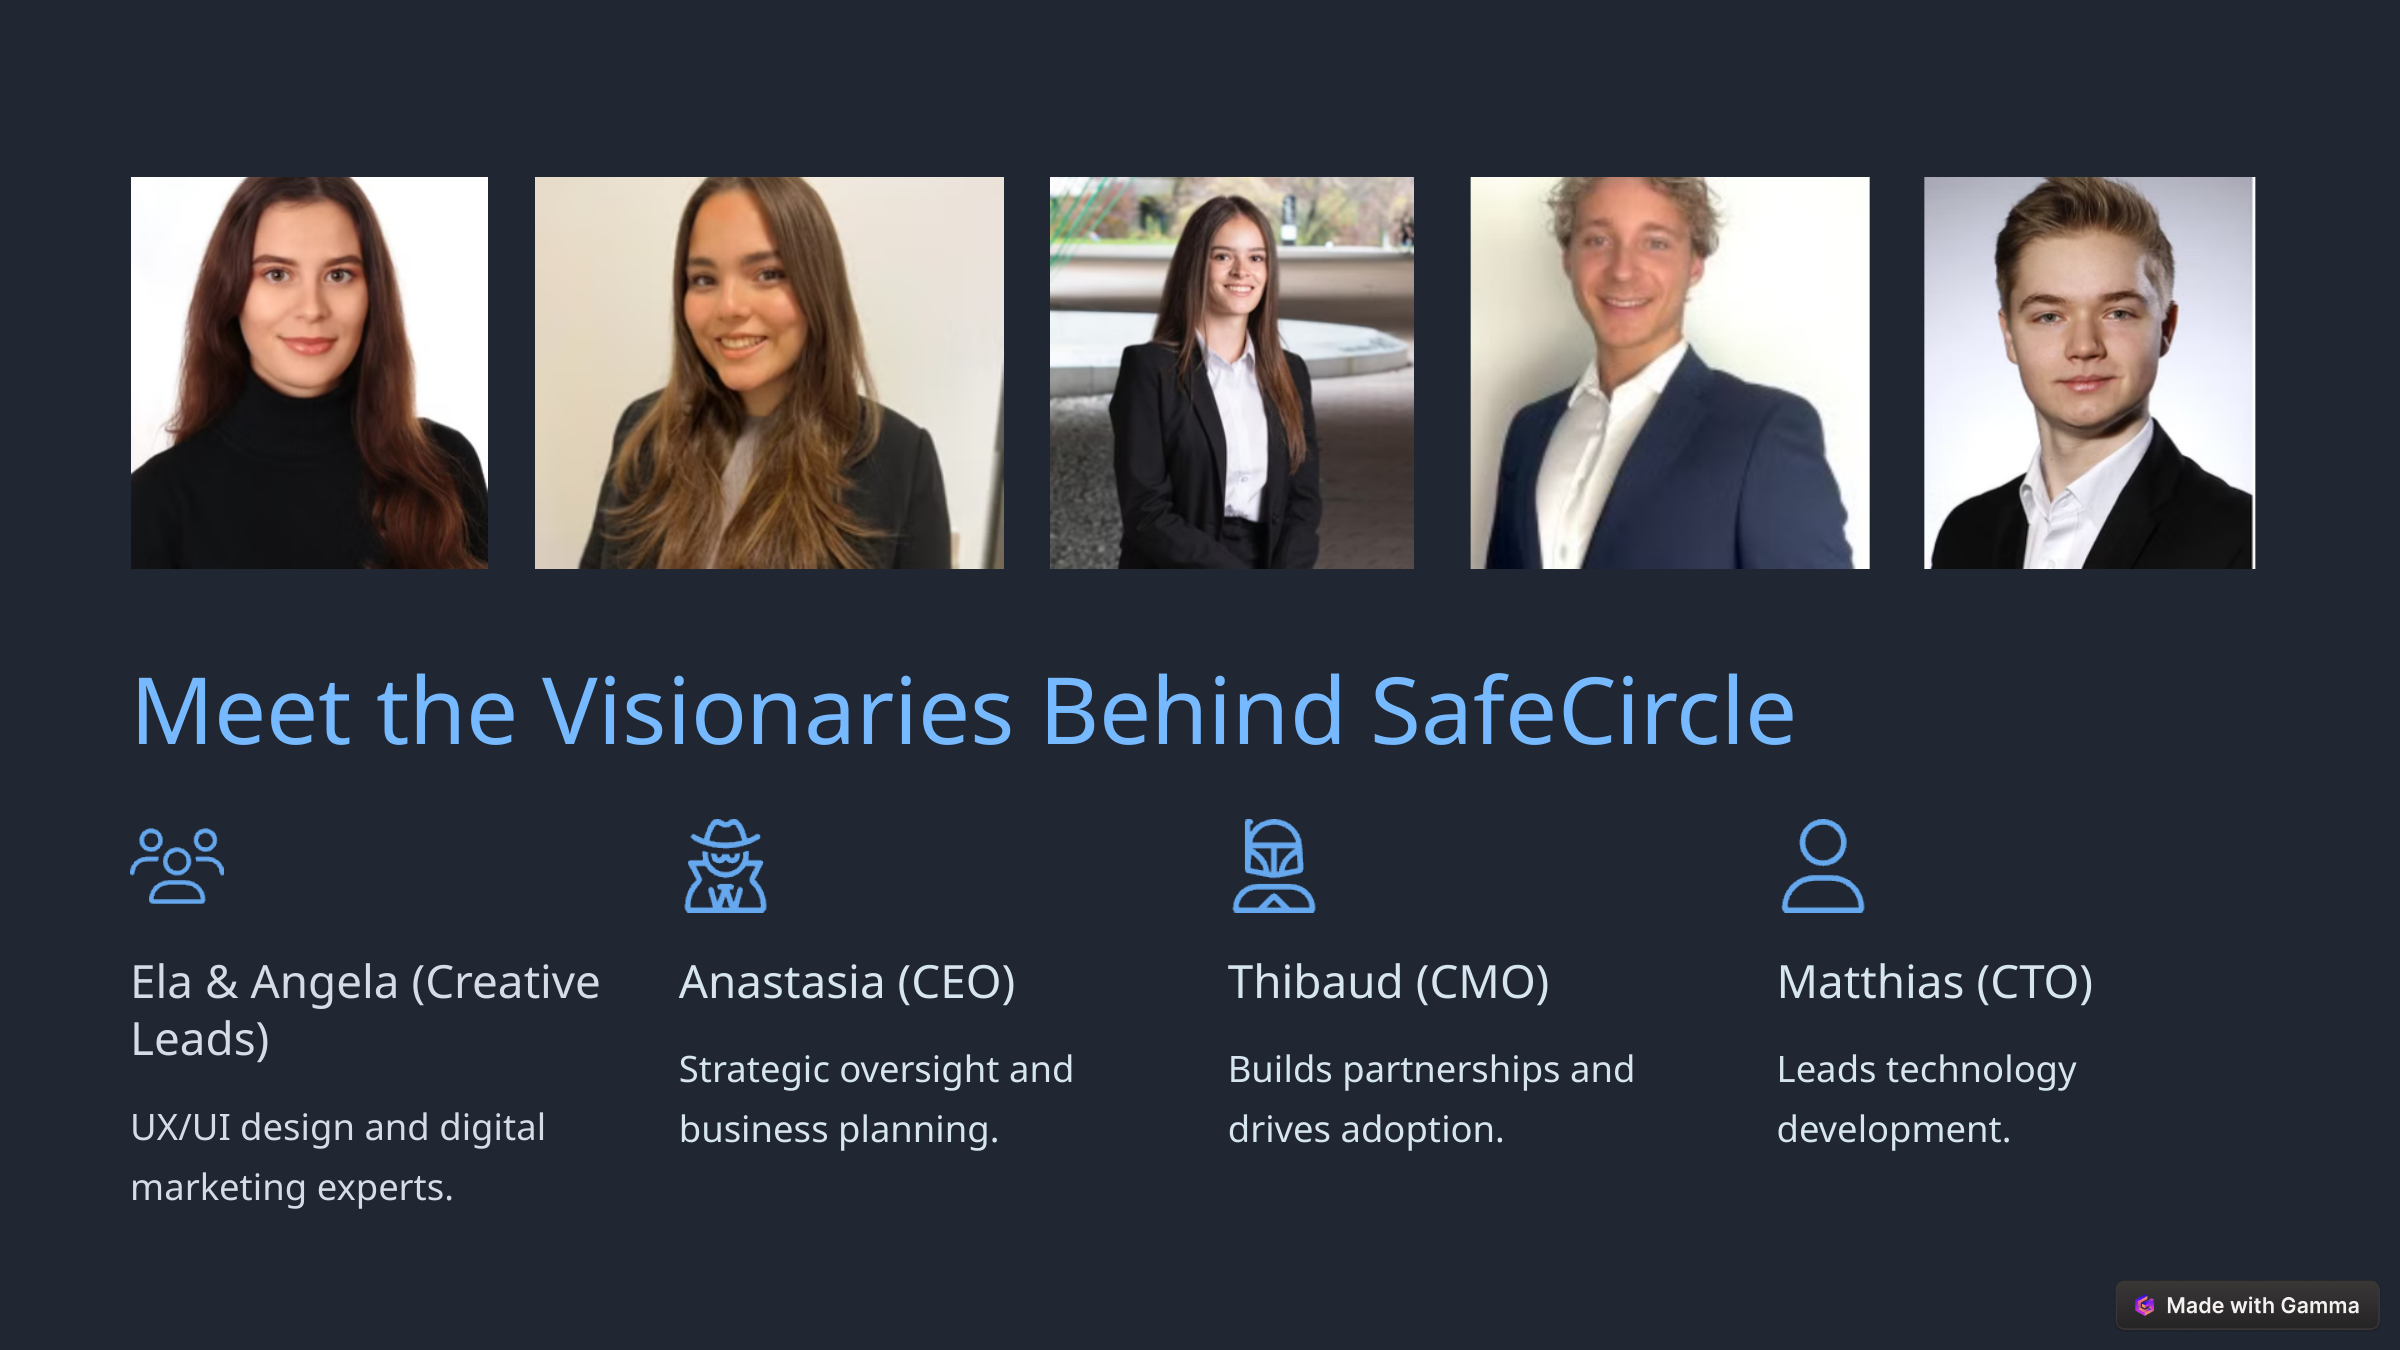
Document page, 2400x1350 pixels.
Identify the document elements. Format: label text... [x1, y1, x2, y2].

text_box Ela & Angela (Creative Leads) [130, 950, 624, 1067]
picture [1924, 177, 2256, 569]
picture [2106, 1271, 2389, 1339]
picture [1470, 177, 1870, 569]
picture [1227, 819, 1321, 913]
picture [1050, 177, 1414, 569]
text_box Matthias (CTO) [1776, 950, 2242, 1009]
picture [1776, 819, 1870, 913]
text_box Meet the Visionaries Behind SafeCircle [130, 647, 1836, 765]
text_box Builds partnerships and drives adoption. [1227, 1030, 1721, 1150]
text_box Anastasia (CEO) [678, 950, 1145, 1009]
text_box Strategic oversight and business planning. [679, 1030, 1173, 1150]
picture [131, 177, 488, 569]
text_box Leads technology development. [1776, 1030, 2270, 1150]
text_box UX/UI design and digital marketing experts. [130, 1088, 624, 1208]
picture [130, 819, 224, 913]
picture [678, 819, 773, 913]
text_box Thibaud (CMO) [1227, 950, 1693, 1009]
picture [535, 177, 1004, 569]
